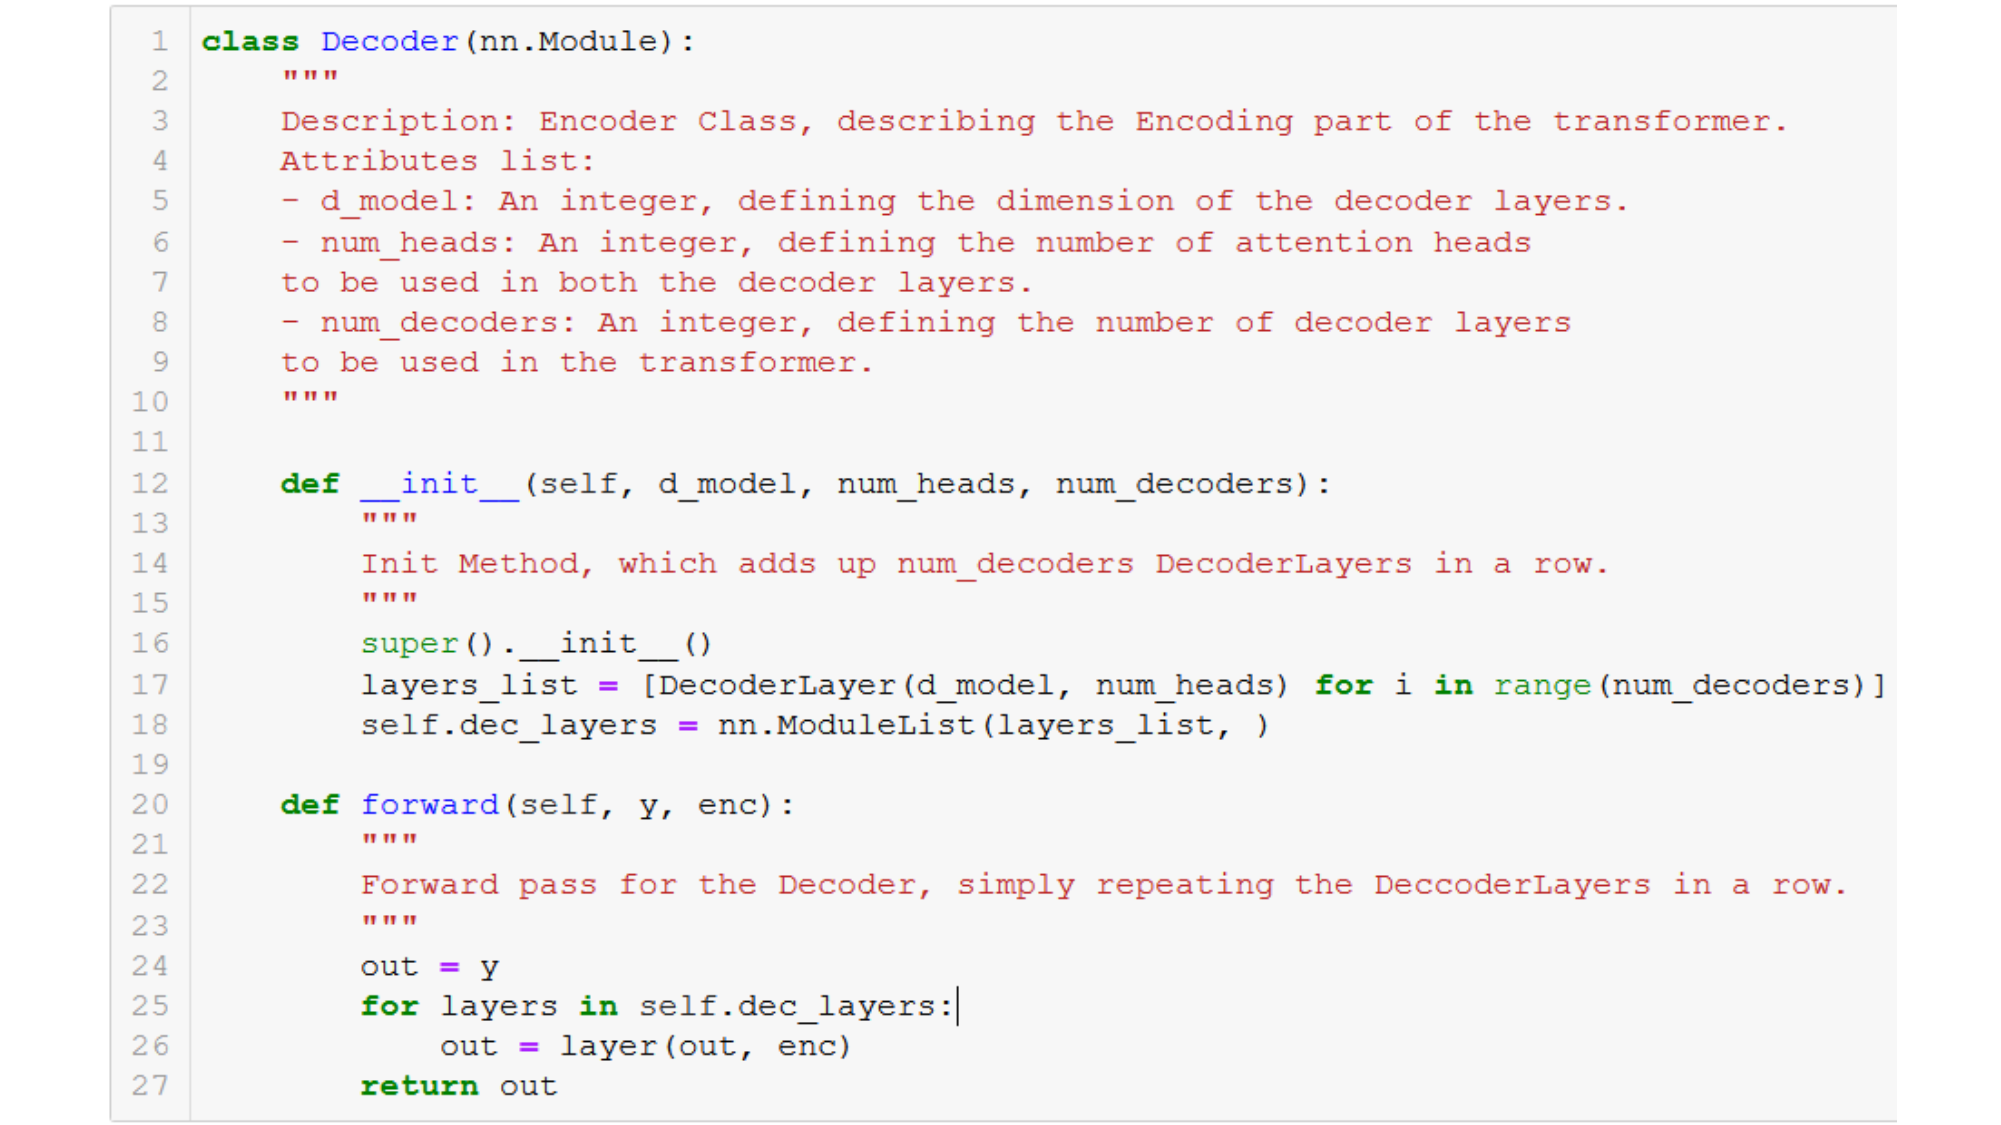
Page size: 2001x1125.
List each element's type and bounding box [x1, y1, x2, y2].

picture [99, 0, 1897, 1125]
